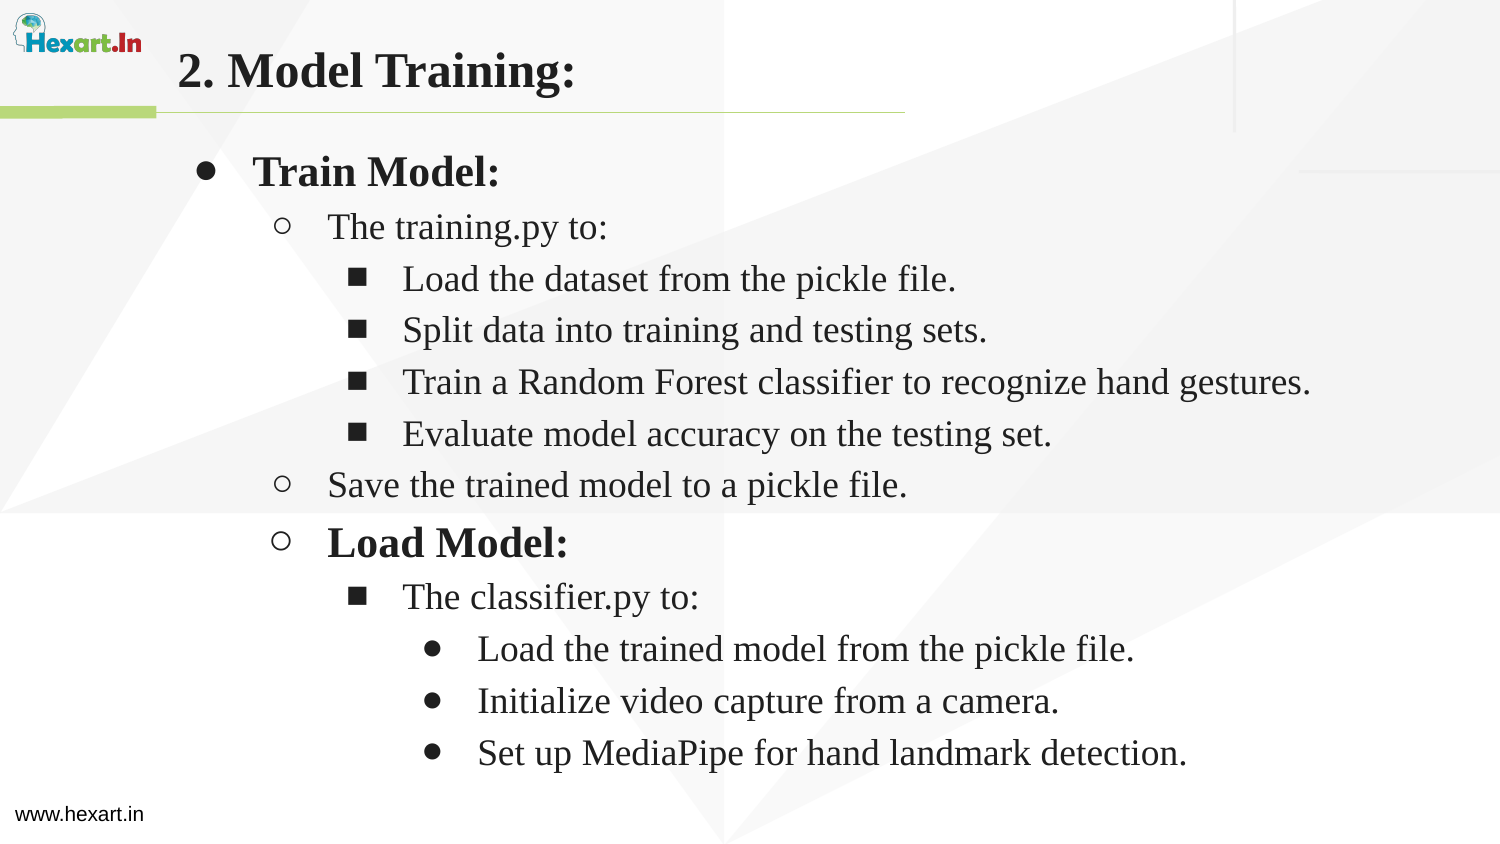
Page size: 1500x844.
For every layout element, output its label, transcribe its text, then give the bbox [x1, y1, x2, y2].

text_box 2. Model Training: Train Model: The training.py to: Load the dataset from the pickle file. Split data into training and testing sets. Train a Random Forest classifier to recognize hand gestures. Evaluate model accuracy on the testing set. Save the trained model to a pickle file. Load Model: The classifier.py to: Load the trained model from the pickle file. Initialize video capture from a camera. Set up MediaPipe for hand landmark detection. [162, 13, 1424, 767]
picture [5, 7, 150, 63]
